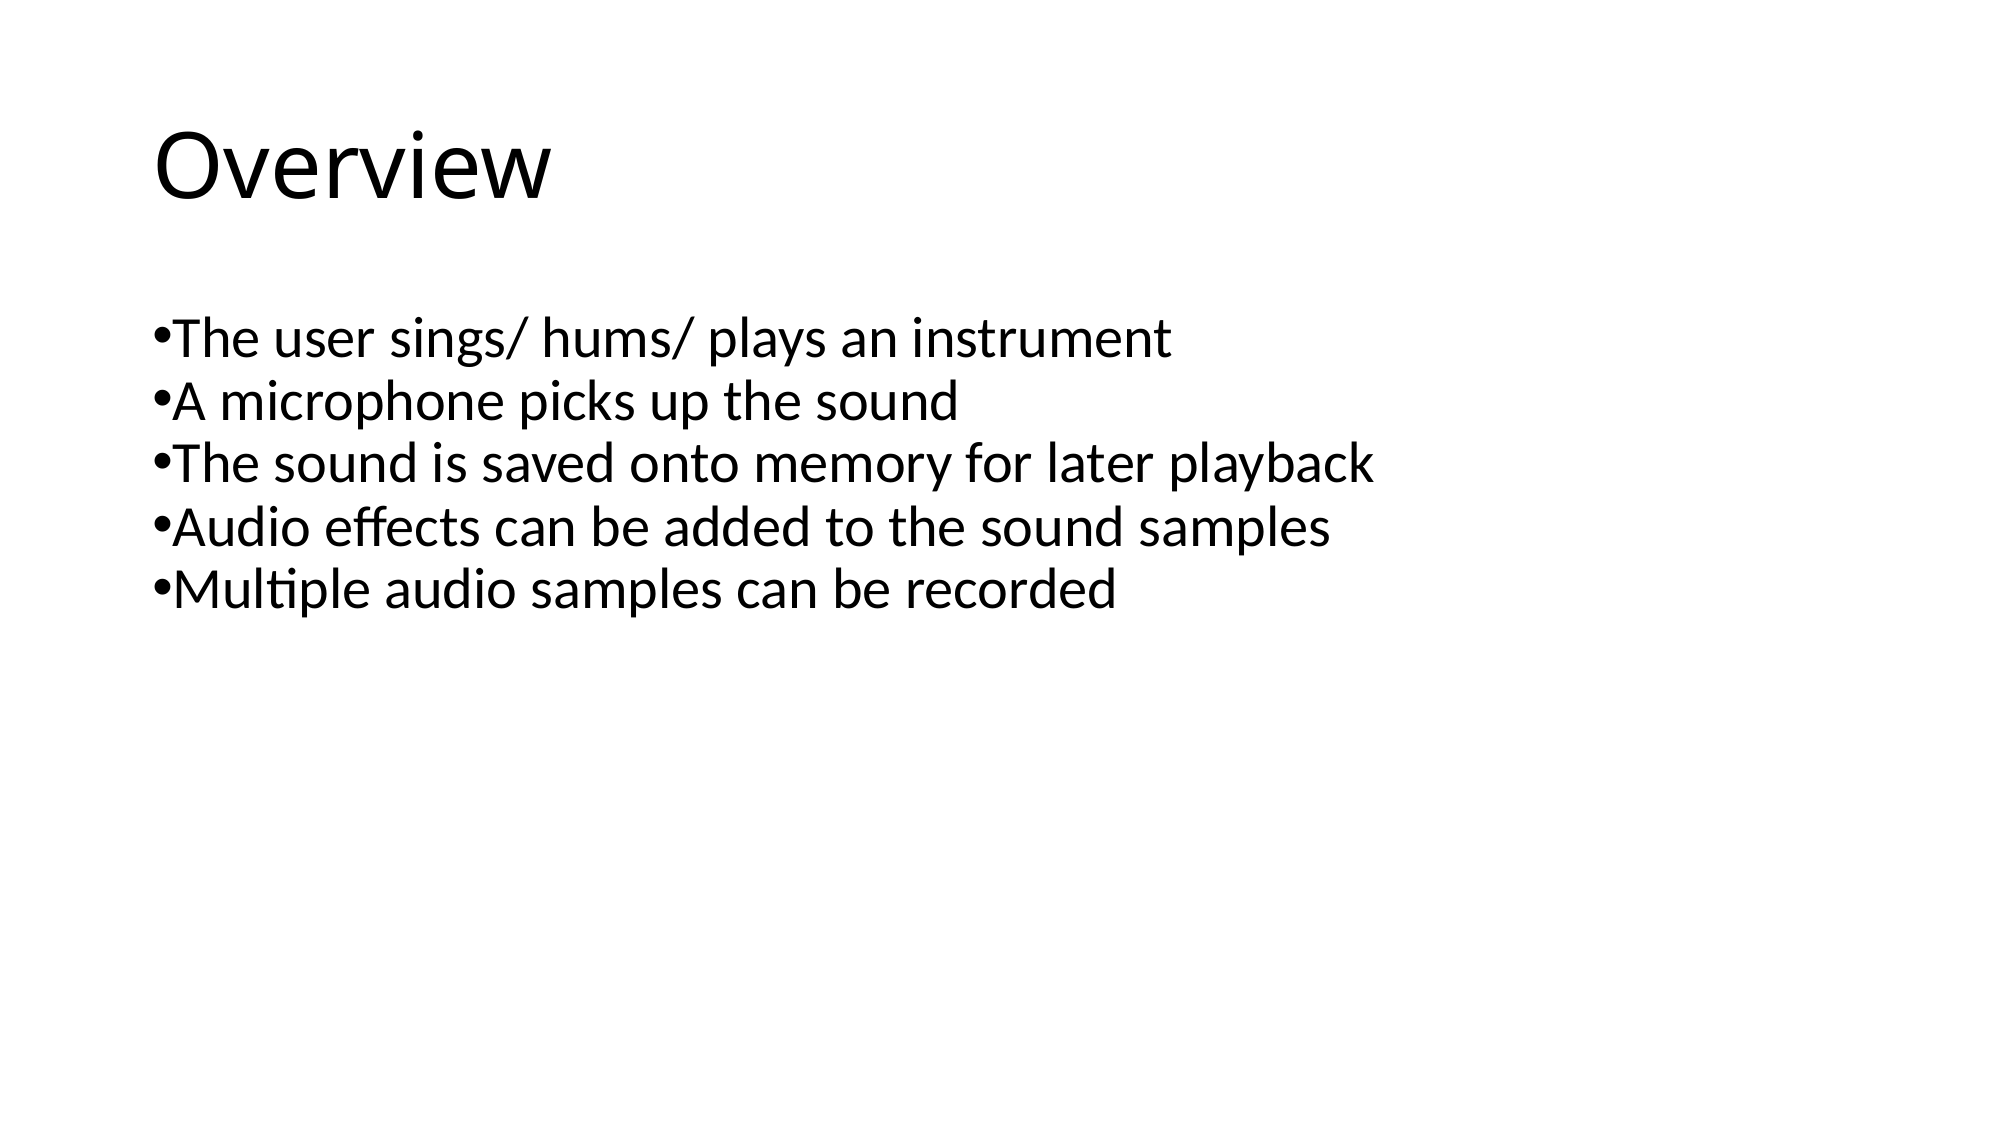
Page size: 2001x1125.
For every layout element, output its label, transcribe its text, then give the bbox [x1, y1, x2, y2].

text_box The user sings/ hums/ plays an instrument A microphone picks up the sound The sound is saved onto memory for later playback Audio effects can be added to the sound samples Multiple audio samples can be recorded [137, 299, 1863, 1014]
text_box Overview [137, 59, 1863, 278]
